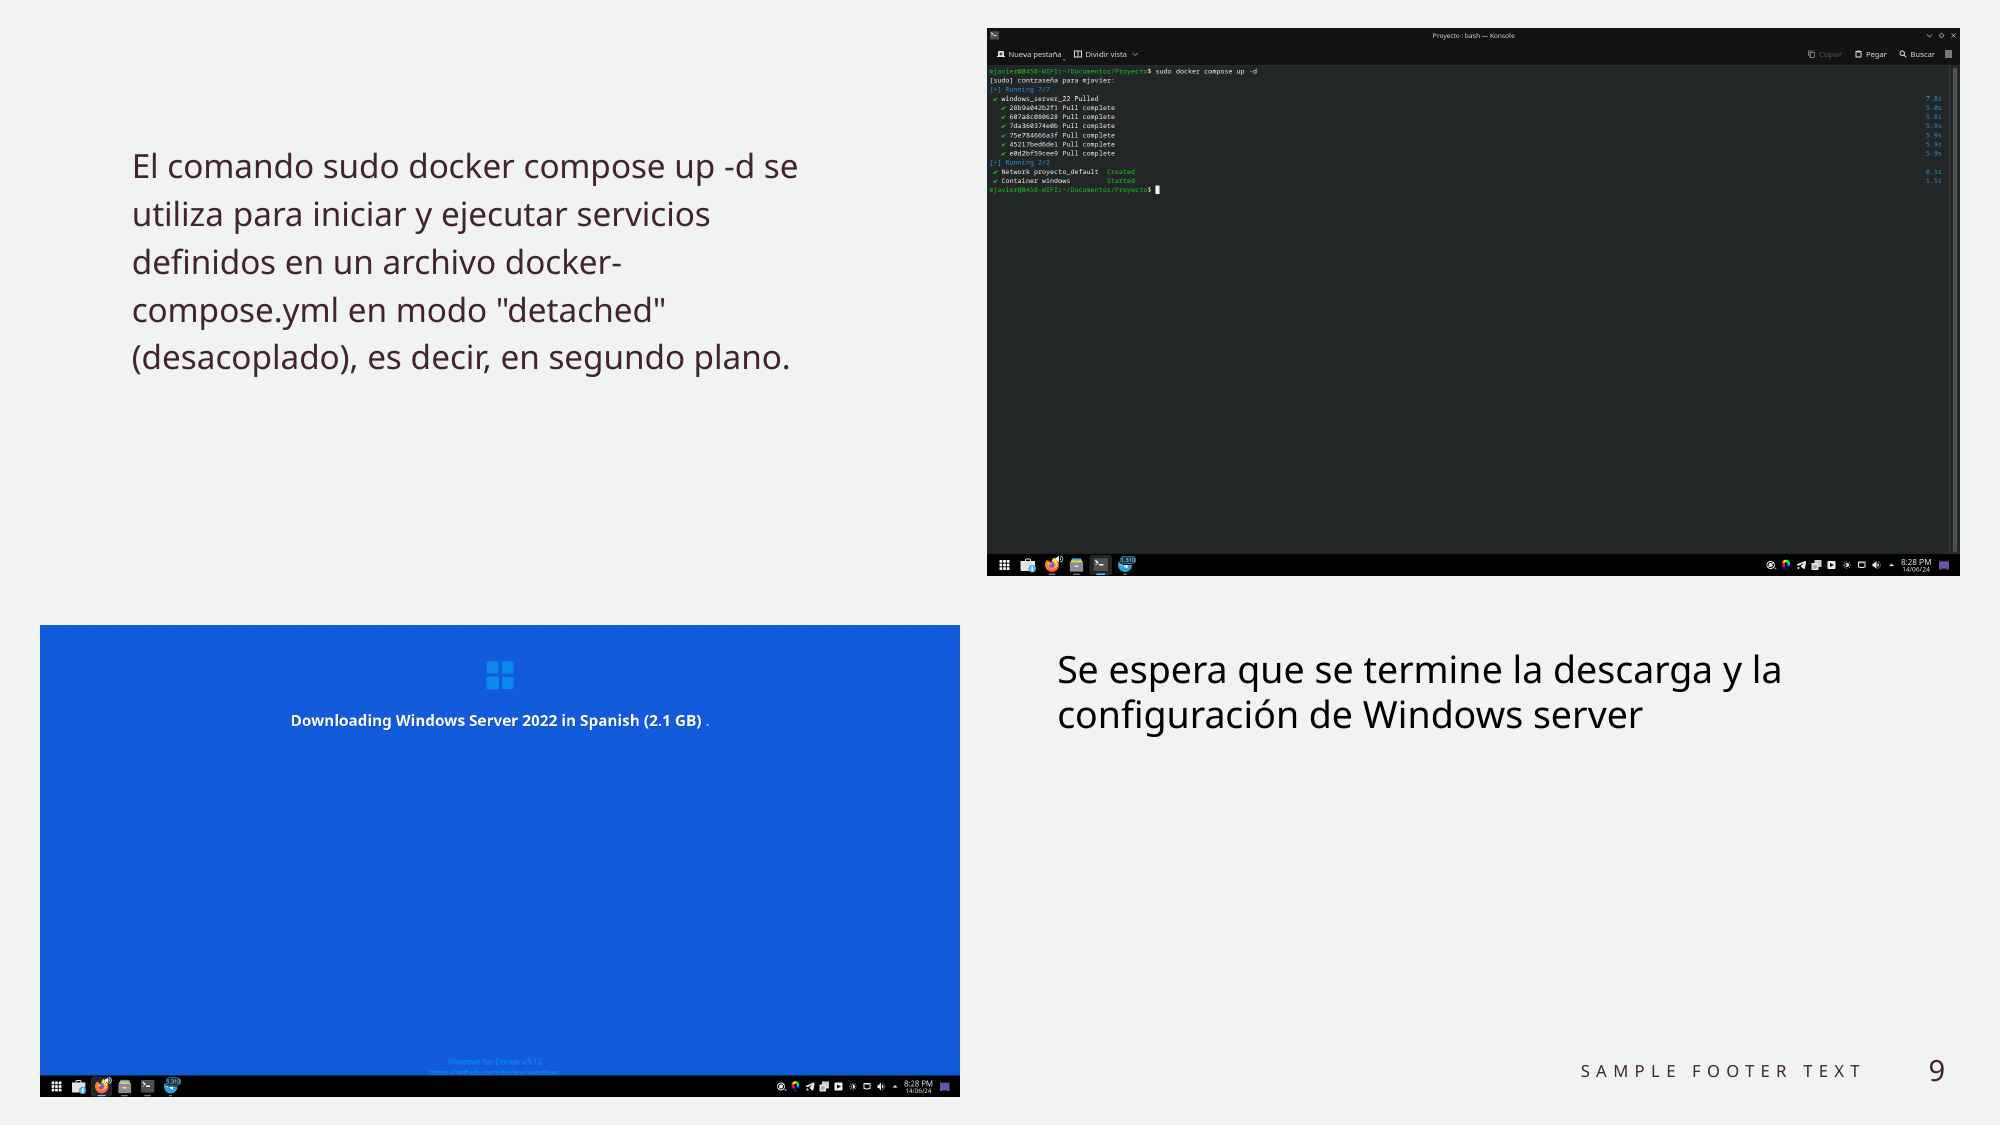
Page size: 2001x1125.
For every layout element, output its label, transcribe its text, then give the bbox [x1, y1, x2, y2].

slide_number 9 [1875, 1042, 1961, 1103]
list El comando sudo docker compose up -d se utiliza para iniciar y ejecutar servicios definidos en un archivo docker-compose.yml en modo "detached" (desacoplado), es decir, en segundo plano. [116, 29, 836, 385]
picture [39, 625, 961, 1098]
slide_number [143, 1098, 594, 1103]
text_box Se espera que se termine la descarga y la configuración de Windows server [1042, 639, 1902, 744]
footer Sample Footer Text [1170, 1042, 1875, 1103]
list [987, 28, 1960, 576]
